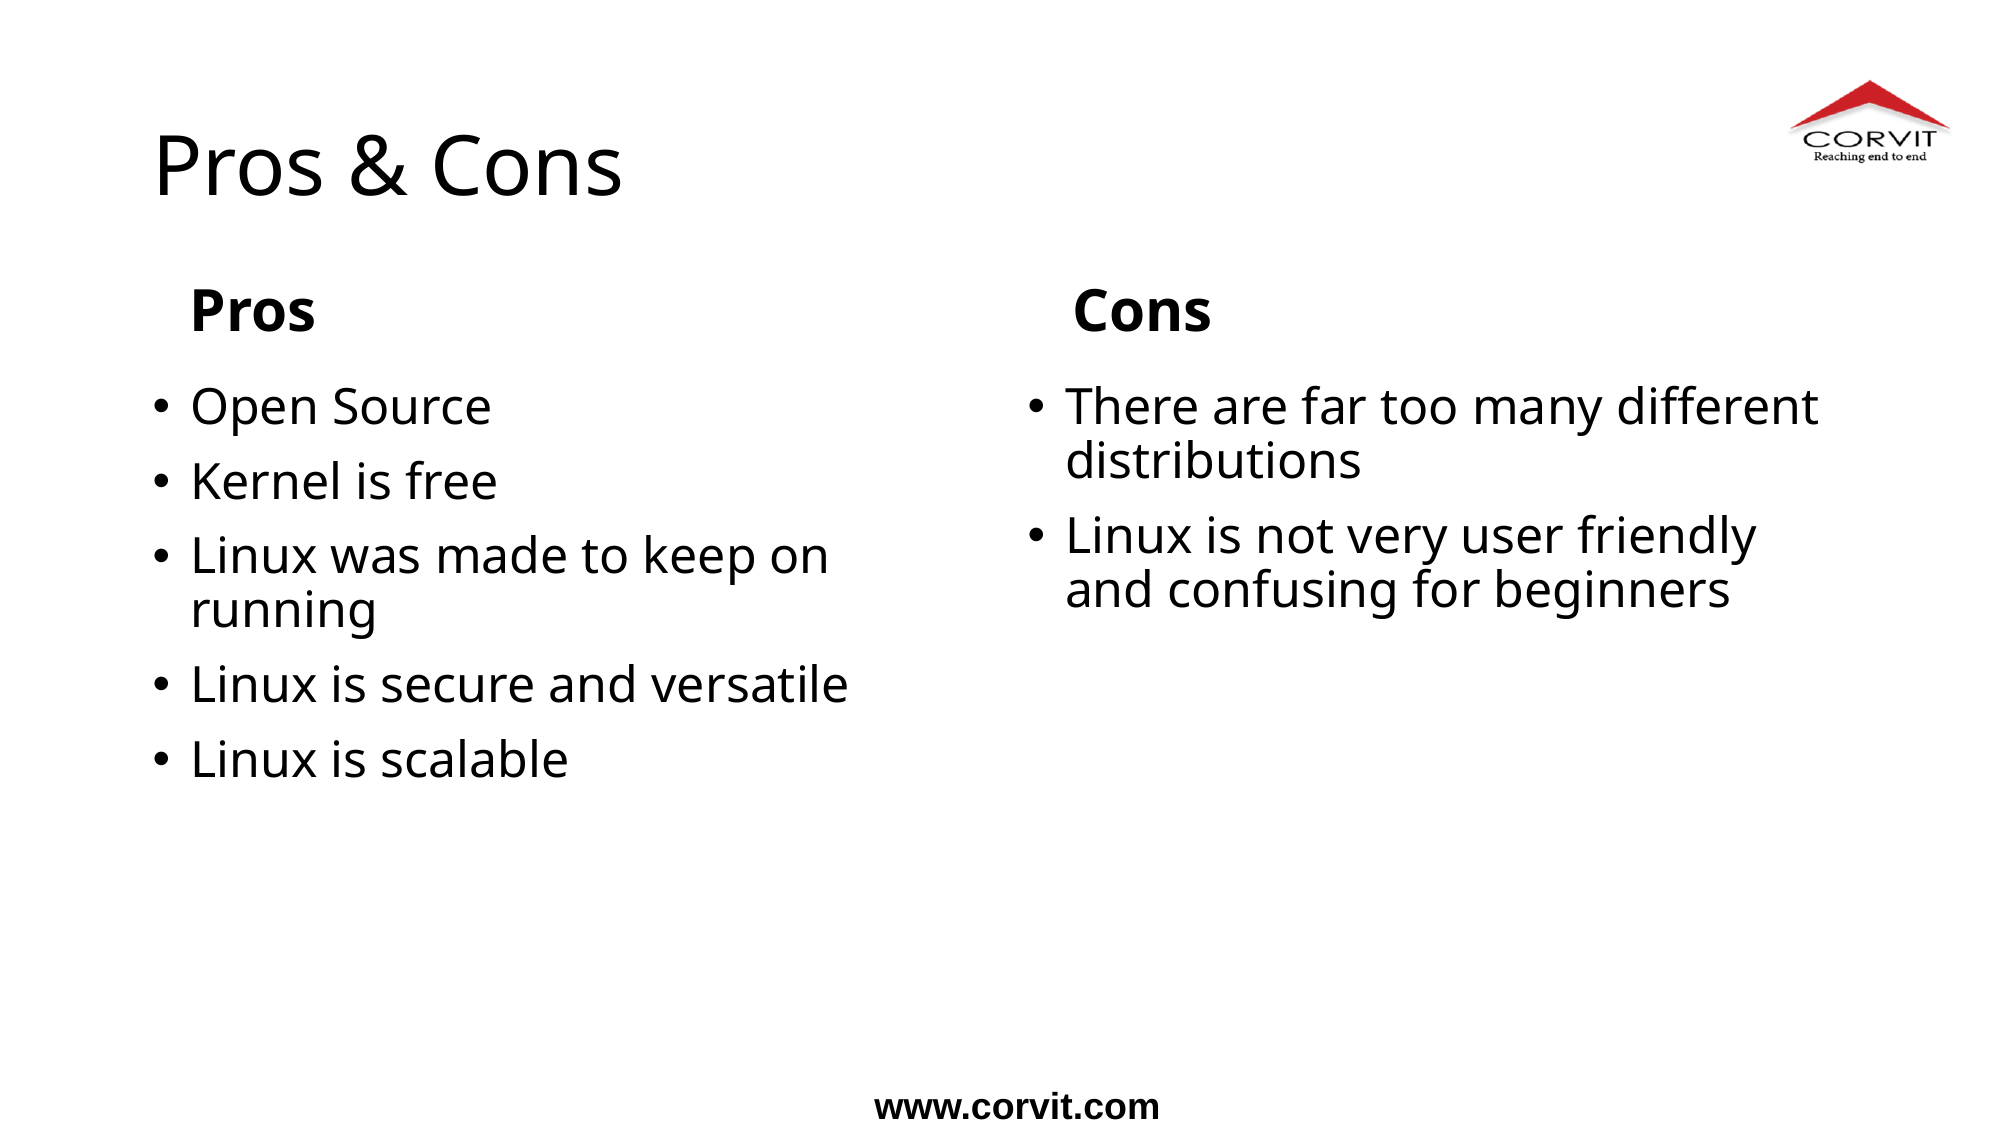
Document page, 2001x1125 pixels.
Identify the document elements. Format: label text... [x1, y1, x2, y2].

list Cons [1057, 216, 1908, 352]
list There are far too many different distributions Linux is not very user friendly and confusing for beginners [1012, 373, 1863, 979]
picture [1785, 77, 1953, 167]
list Pros [174, 216, 1021, 352]
title Pros & Cons [137, 59, 1863, 278]
text_box www.corvit.com [34, 1074, 2000, 1125]
list Open Source Kernel is free Linux was made to keep on running Linux is secure and versatile Linux is scalable [137, 373, 984, 979]
